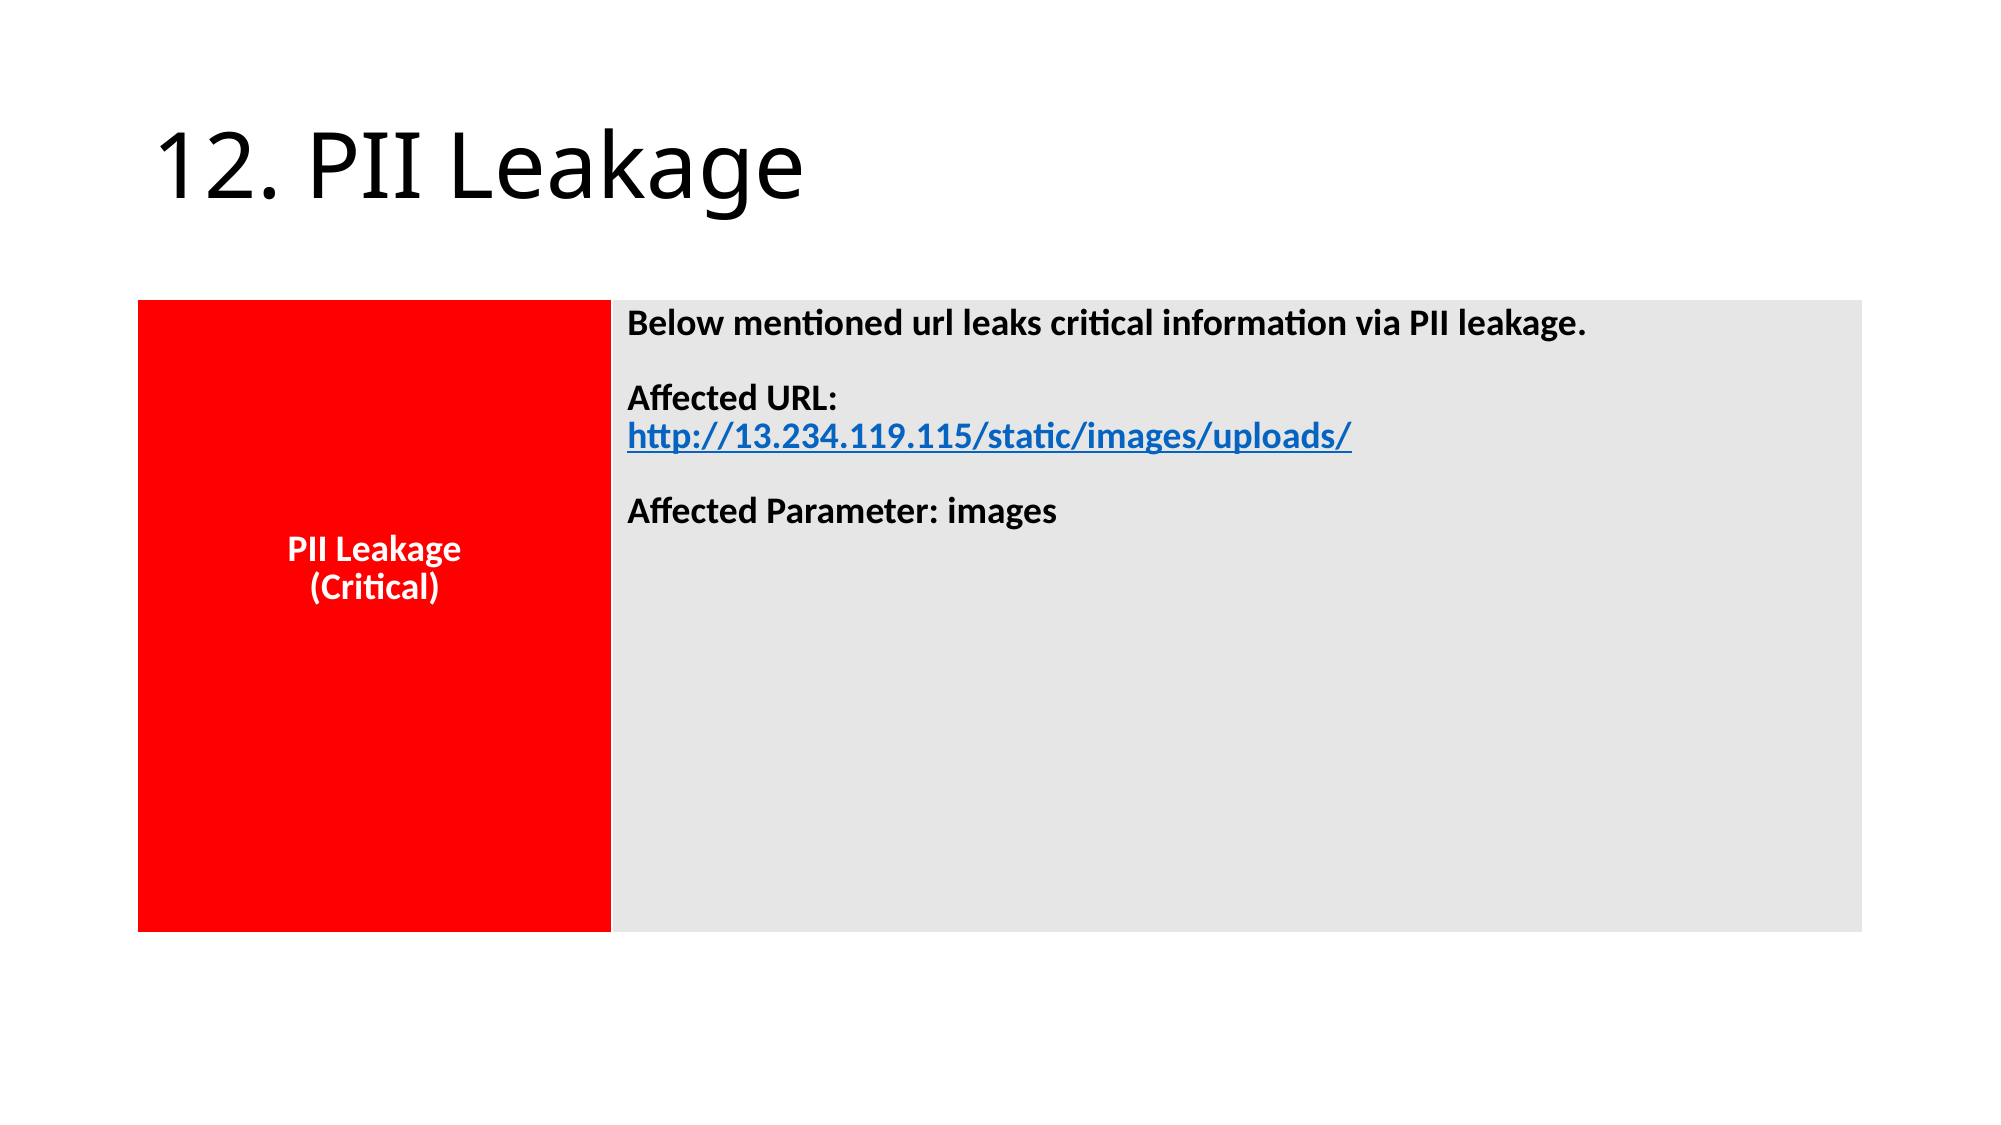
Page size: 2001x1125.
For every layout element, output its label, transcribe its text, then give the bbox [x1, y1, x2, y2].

table_header Below mentioned url leaks critical information via PII leakage. Affected URL: http://13.234.119.115/static/images/uploads/ Affected Parameter: images [613, 300, 1862, 932]
table_header PII Leakage (Critical) [138, 300, 611, 932]
title 12. PII Leakage [137, 59, 1863, 278]
